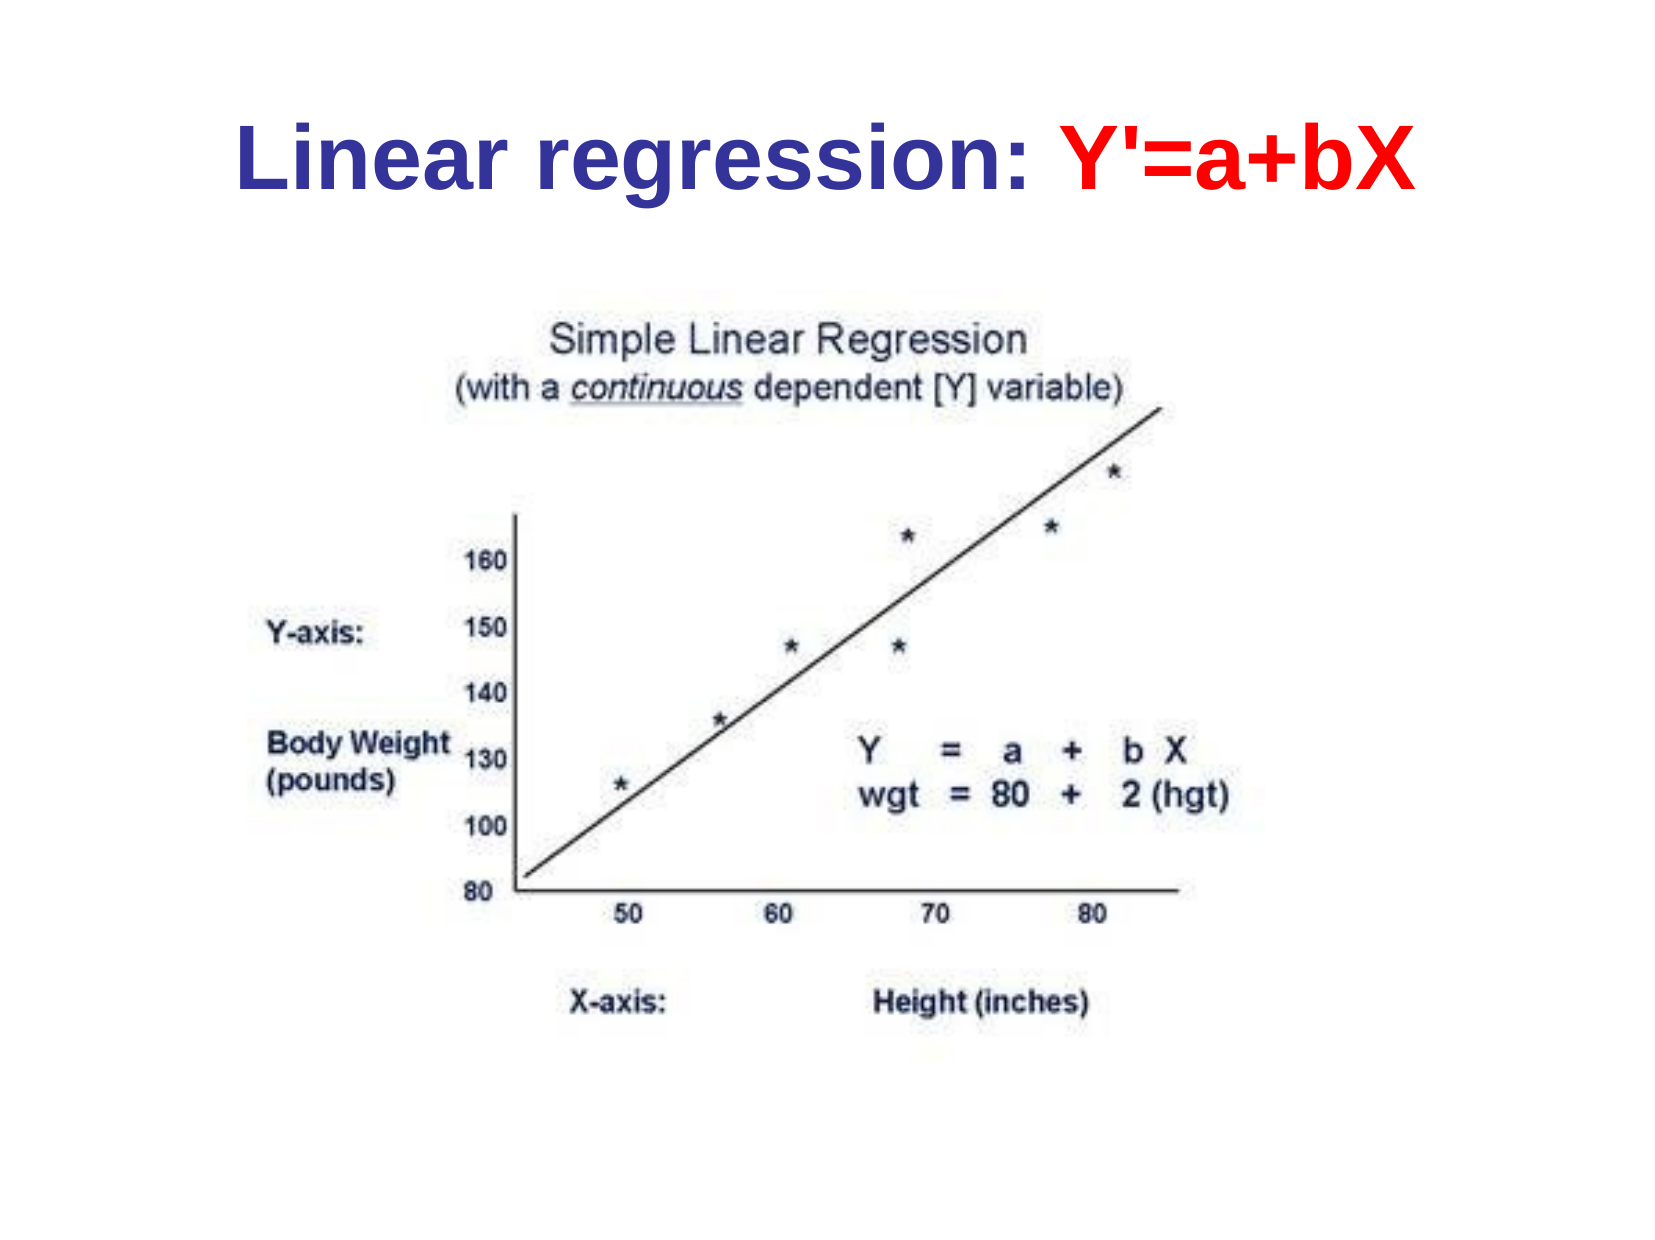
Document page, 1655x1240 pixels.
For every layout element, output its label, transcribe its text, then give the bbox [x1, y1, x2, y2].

picture [247, 288, 1265, 1063]
title Linear regression: Y'=a+bX [232, 95, 1421, 305]
